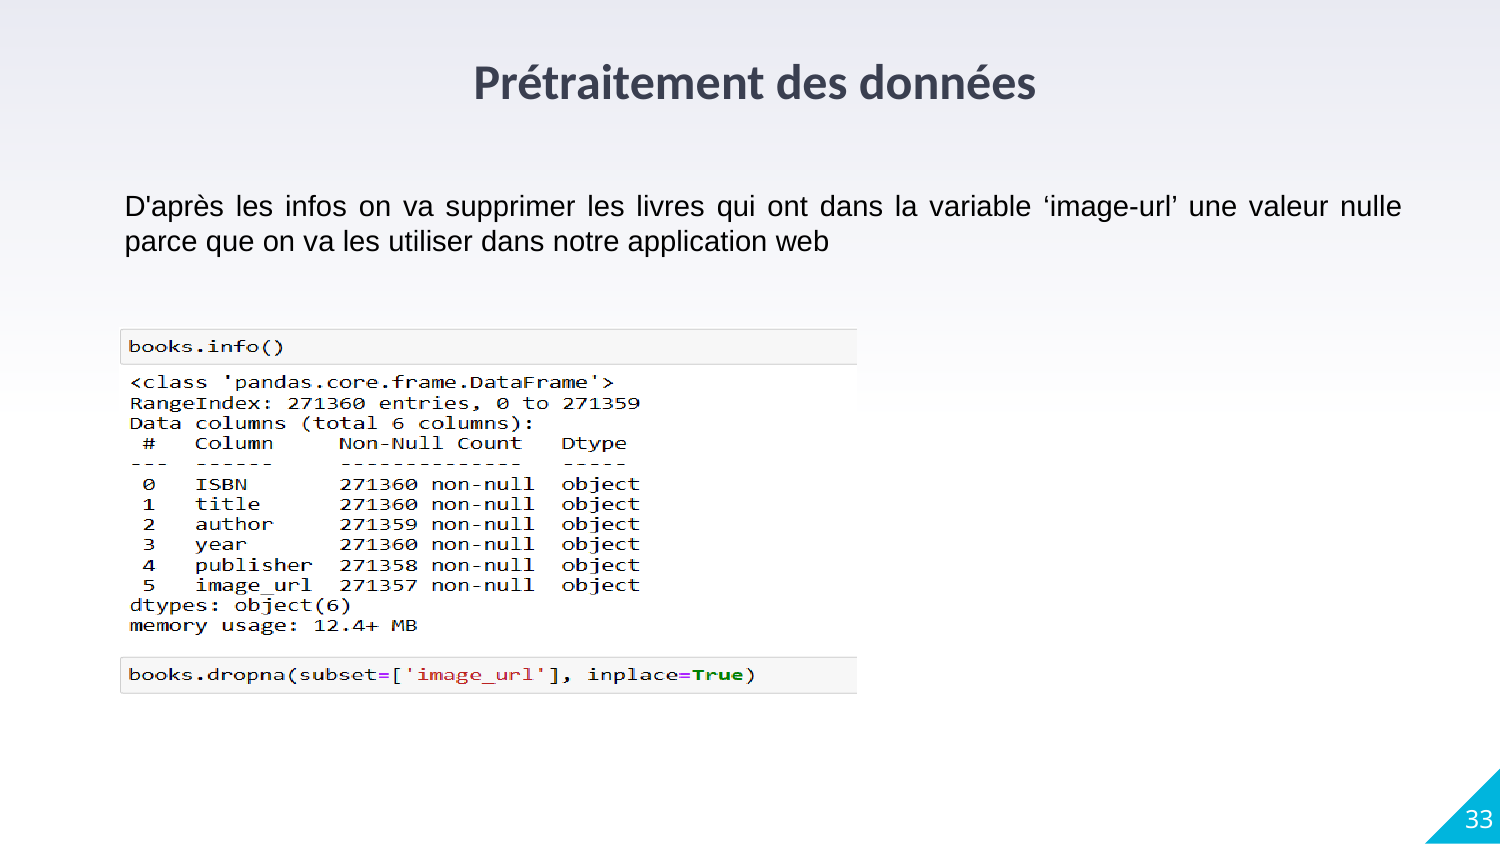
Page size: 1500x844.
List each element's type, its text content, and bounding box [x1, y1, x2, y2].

picture [119, 327, 857, 698]
text_box D'après les infos on va supprimer les livres qui ont dans la variable ‘image-url’ une valeur nulle parce que on va les utiliser dans notre application web [109, 179, 1419, 265]
text_box Prétraitement des données [458, 41, 1500, 117]
slide_number 33 [1418, 760, 1494, 838]
